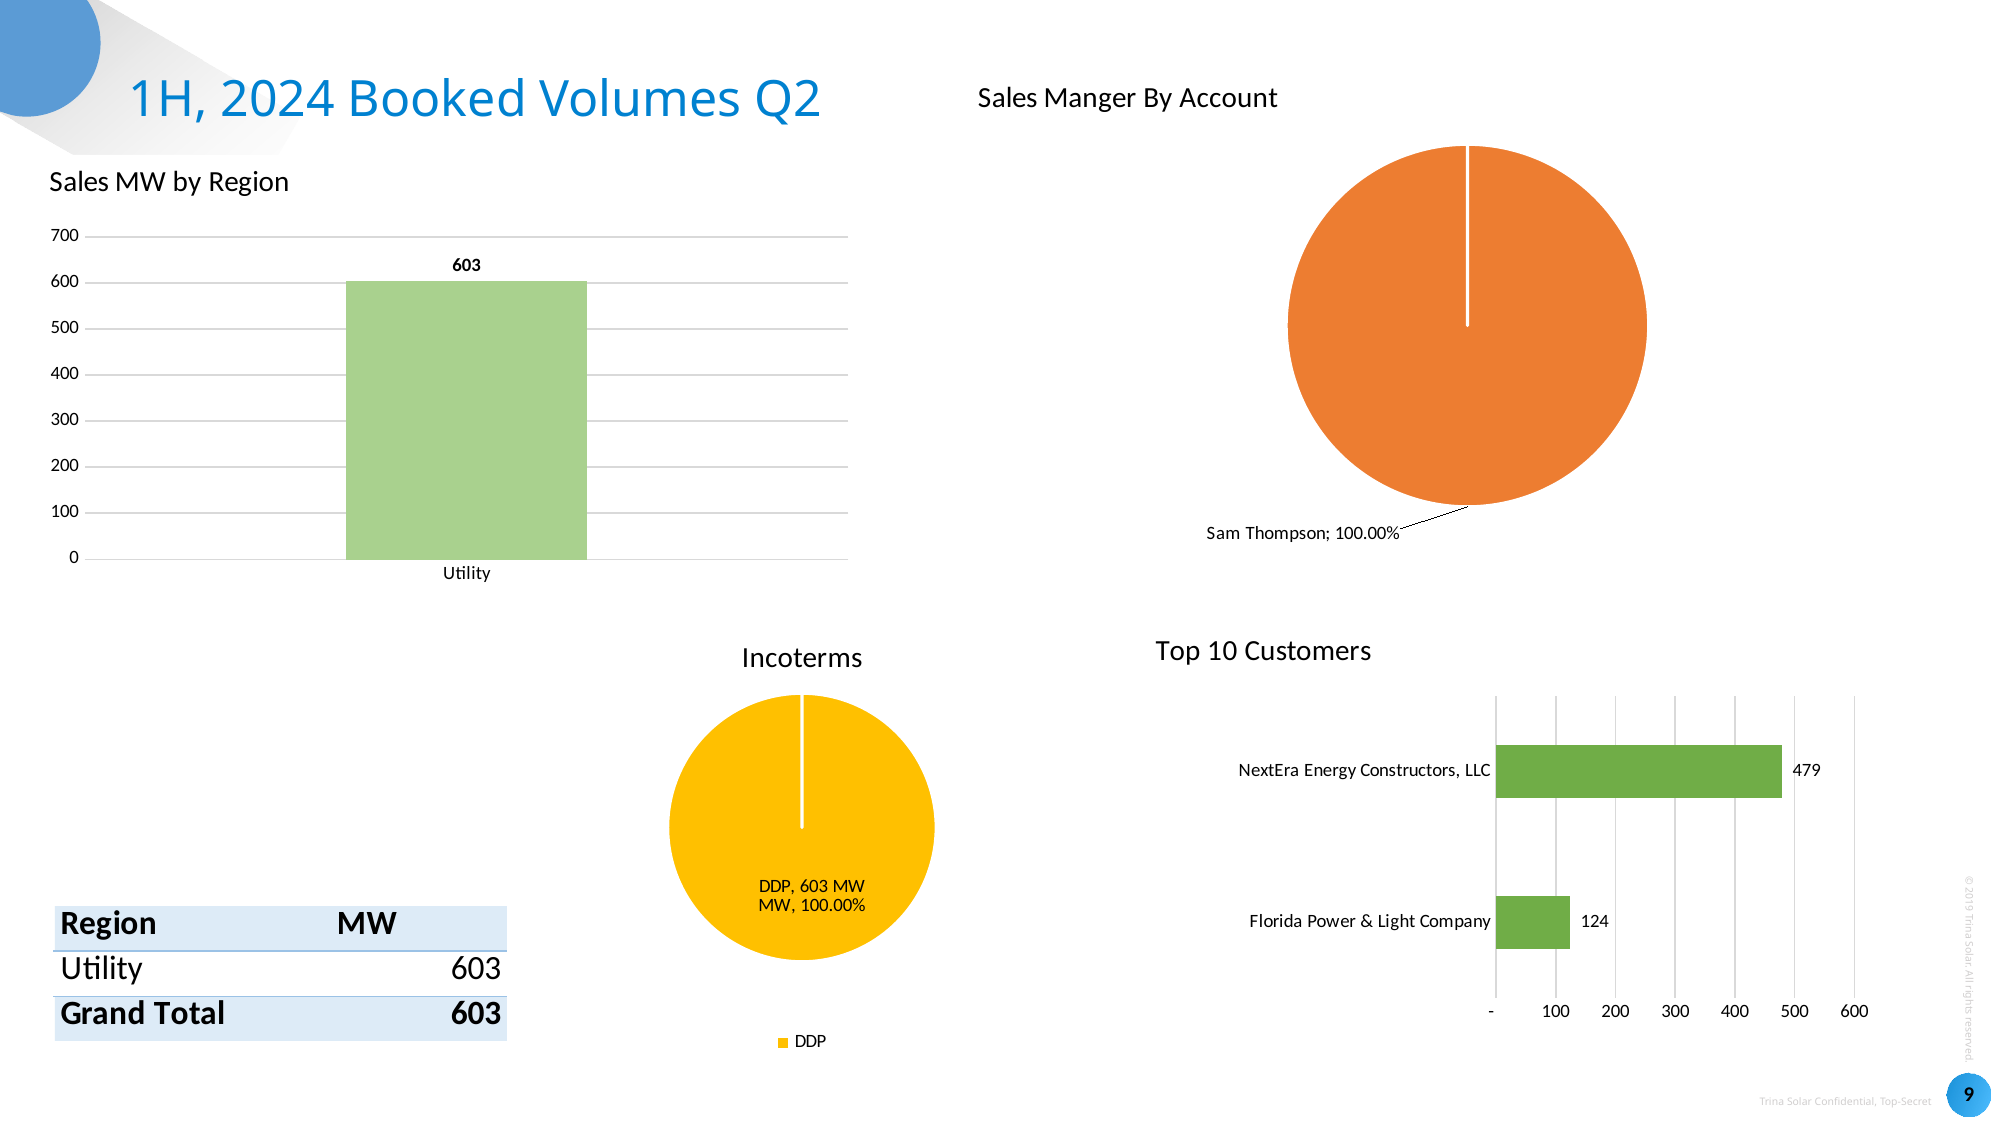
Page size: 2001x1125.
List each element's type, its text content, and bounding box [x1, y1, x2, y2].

chart [33, 154, 866, 593]
text_box 1H, 2024 Booked Volumes Q2 [114, 66, 1579, 150]
chart [956, 70, 1978, 544]
chart [420, 619, 1896, 1059]
picture [52, 905, 420, 1043]
